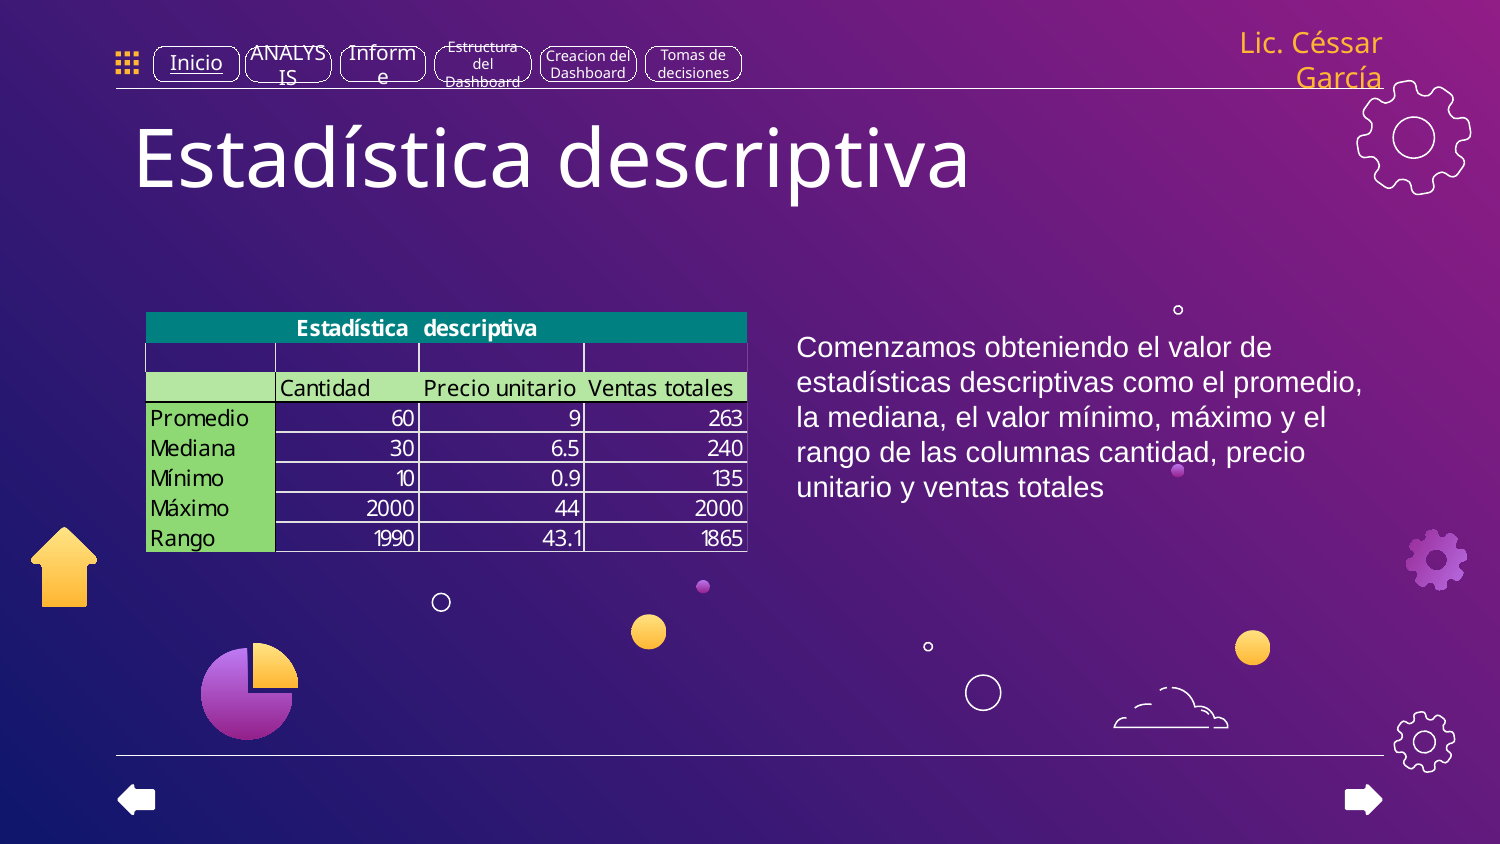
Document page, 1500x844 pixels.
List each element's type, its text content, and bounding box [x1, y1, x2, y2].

text_box [696, 580, 710, 594]
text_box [109, 45, 742, 83]
text_box [117, 784, 156, 816]
text_box [1394, 711, 1455, 773]
text_box Lic. Céssar García [1158, 34, 1383, 85]
text_box [1235, 630, 1271, 666]
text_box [197, 642, 299, 744]
text_box [1406, 529, 1467, 591]
text_box [31, 527, 98, 608]
text_box [1357, 80, 1471, 195]
text_box [631, 614, 667, 650]
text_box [144, 311, 749, 553]
text_box [1171, 464, 1185, 478]
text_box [1113, 687, 1229, 728]
title Estadística descriptiva [117, 90, 1383, 191]
subtitle Comenzamos obteniendo el valor de estadísticas descriptivas como el promedio, la mediana, el valor mínimo, máximo y el rango de las columnas cantidad, precio unitario y ventas totales [781, 313, 1384, 565]
text_box [1344, 784, 1383, 816]
